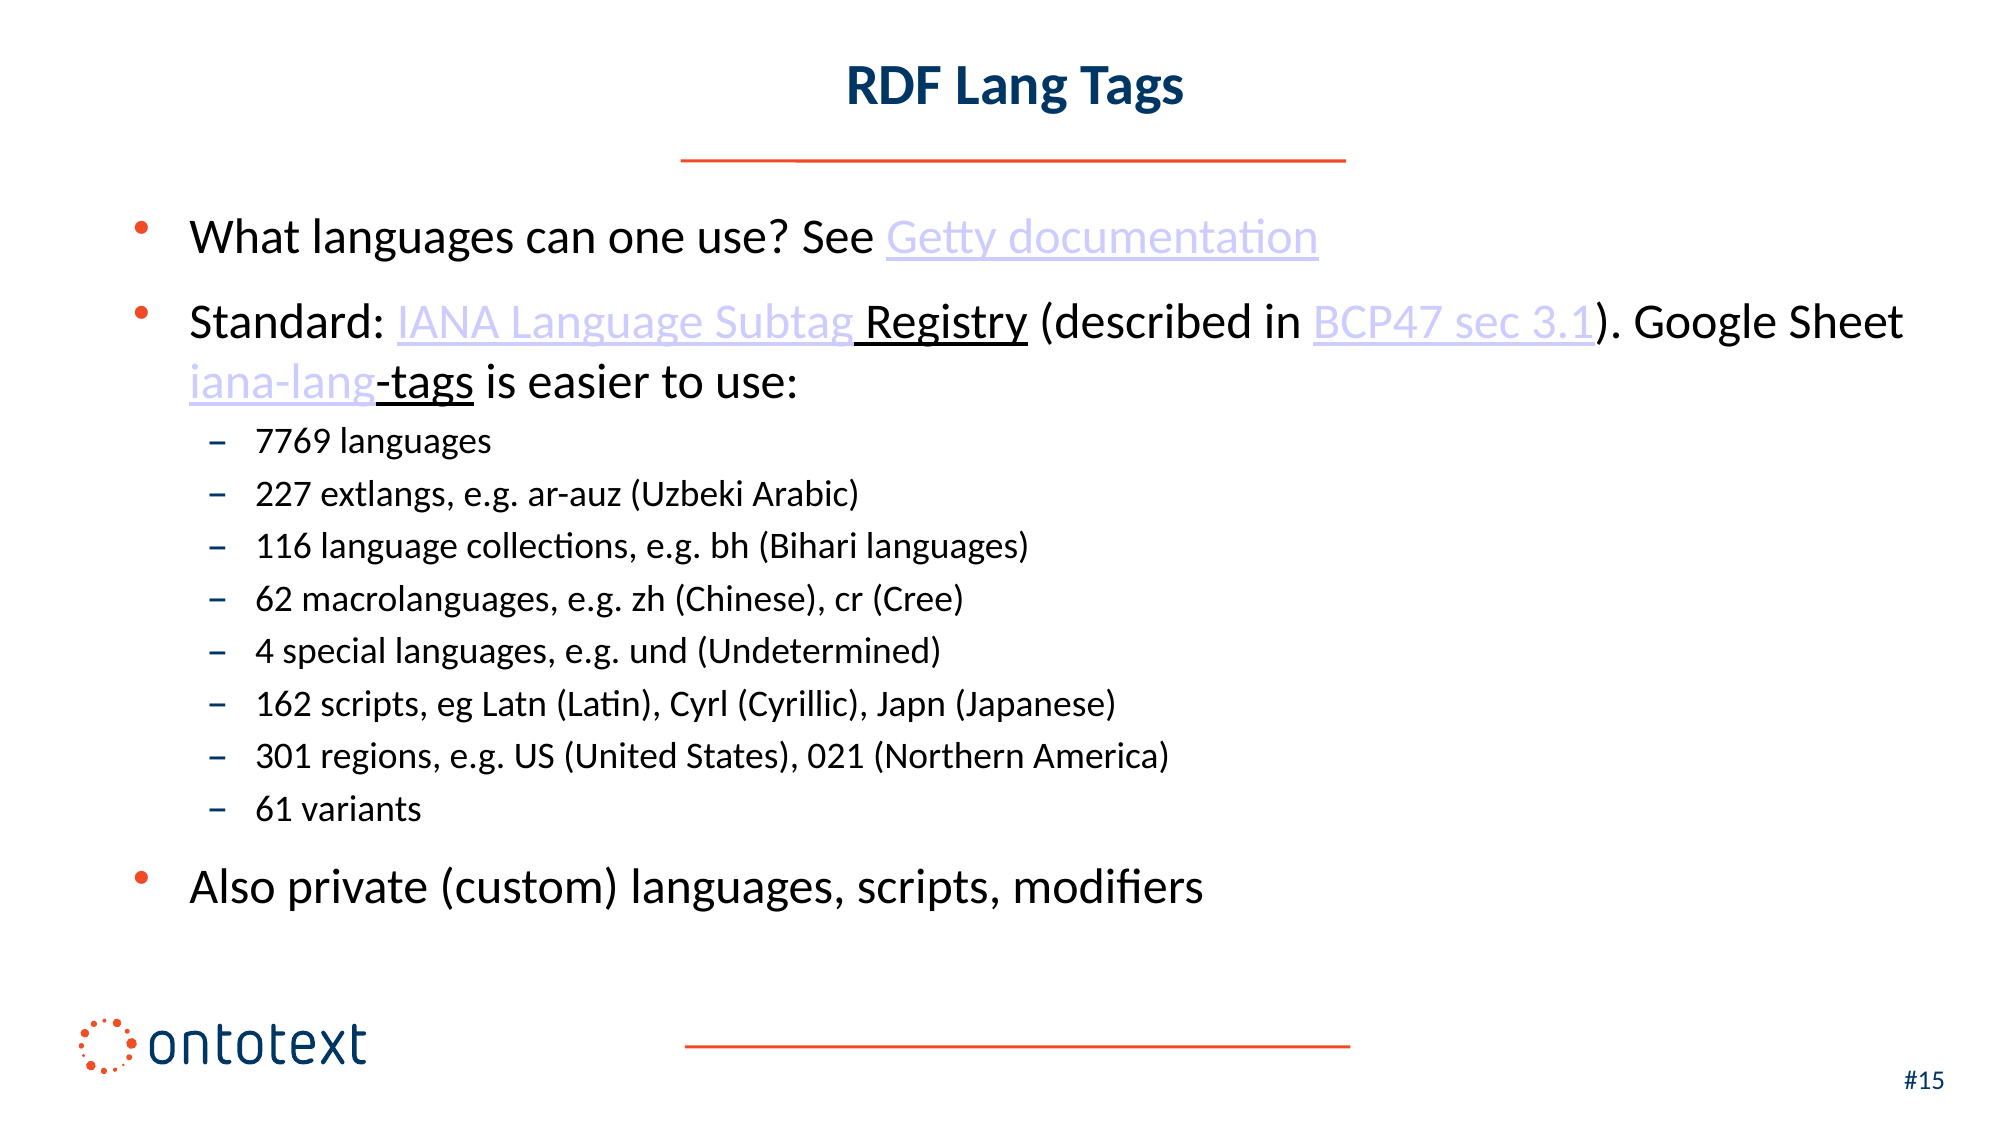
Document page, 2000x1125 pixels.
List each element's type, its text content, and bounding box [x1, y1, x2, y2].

title RDF Lang Tags [102, 0, 1929, 162]
slide_number #15 [1796, 1054, 1961, 1105]
list What languages can one use? See Getty documentation Standard: IANA Language Subtag Registry (described in BCP47 sec 3.1). Google Sheet iana-lang-tags is easier to use: 7769 languages 227 extlangs, e.g. ar-auz (Uzbeki Arabic) 116 language collections, e.g. bh (Bihari languages) 62 macrolanguages, e.g. zh (Chinese), cr (Cree) 4 special languages, e.g. und (Undetermined) 162 scripts, eg Latn (Latin), Cyrl (Cyrillic), Japn (Japanese) 301 regions, e.g. US (United States), 021 (Northern America) 61 variants Also private (custom) languages, scripts, modifiers [117, 196, 1929, 1000]
